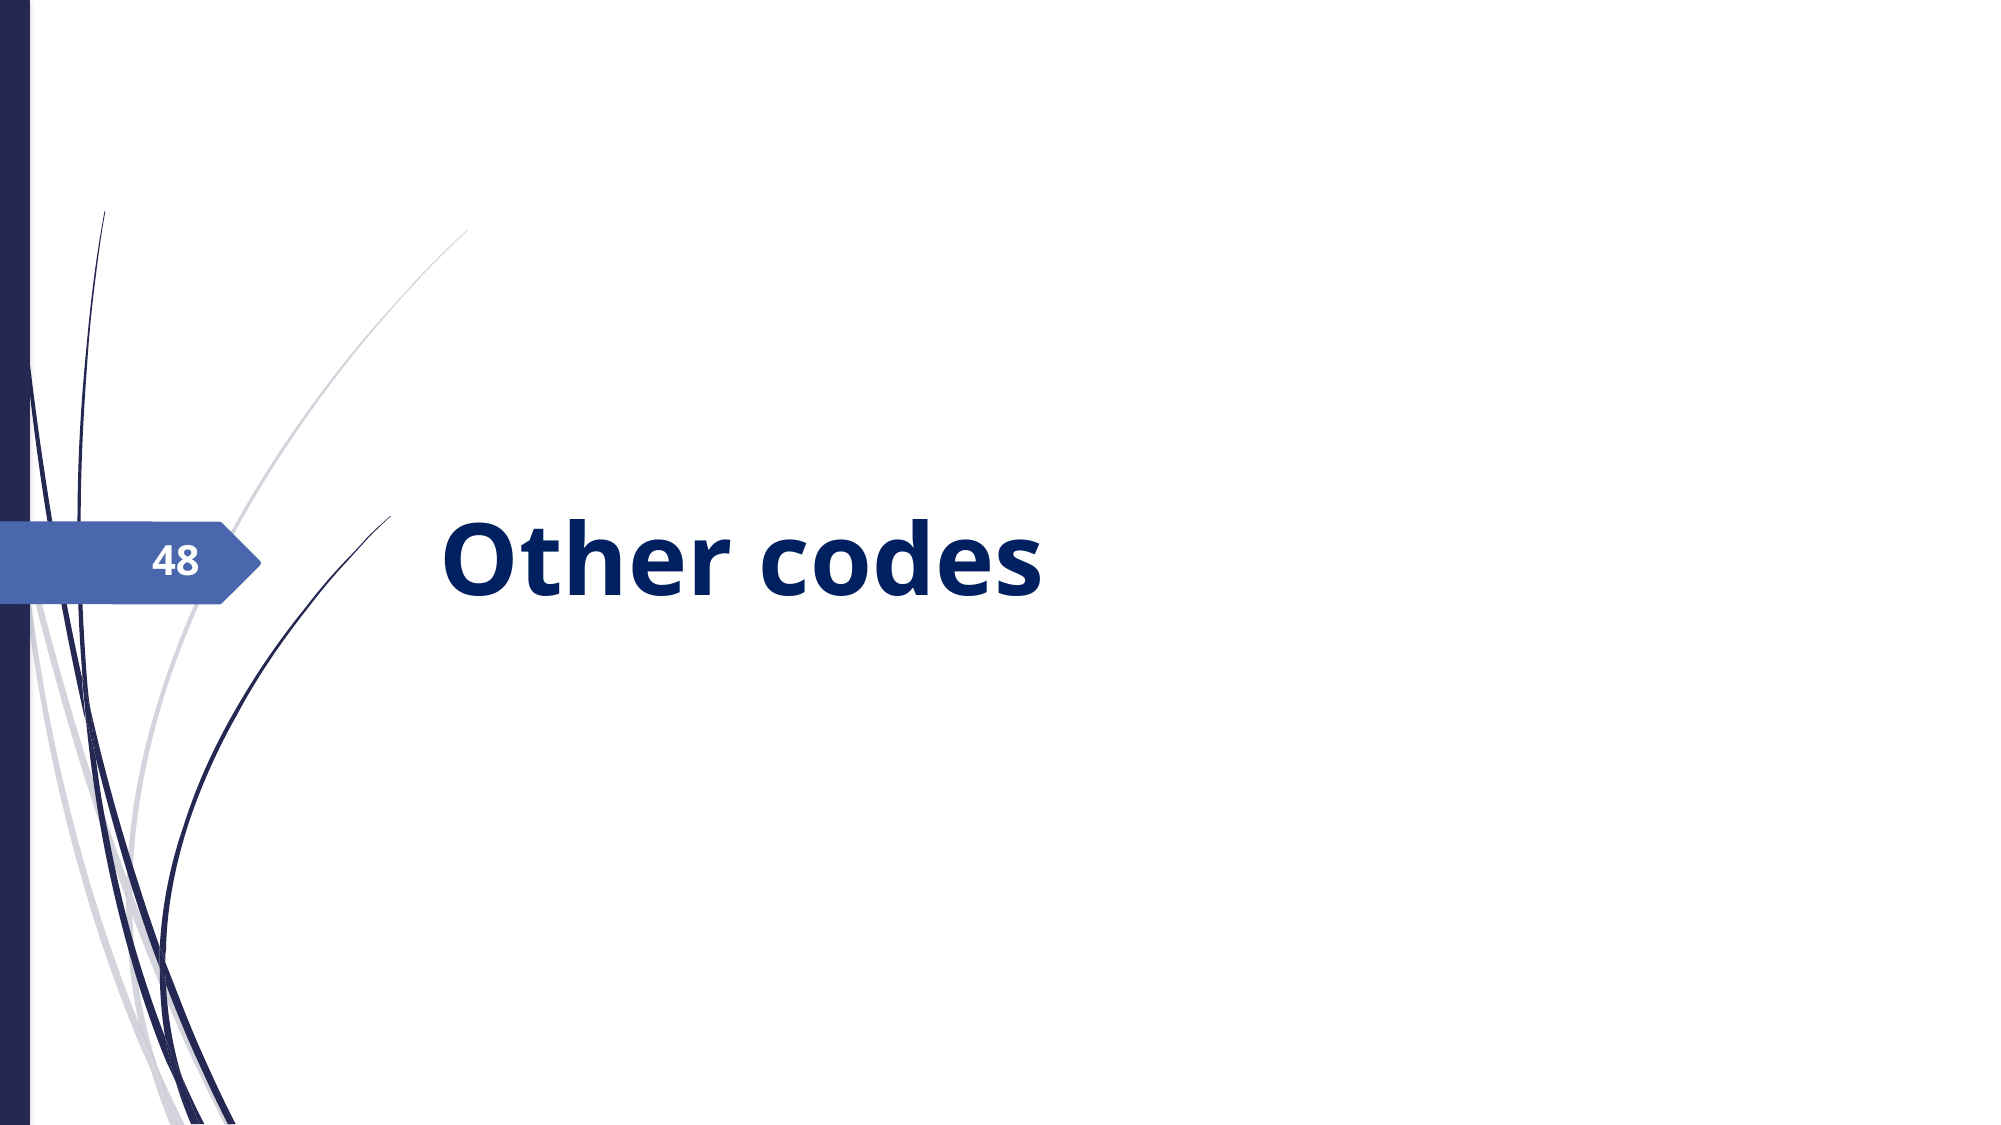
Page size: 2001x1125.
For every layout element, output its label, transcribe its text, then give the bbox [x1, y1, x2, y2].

title Other codes [424, 381, 1888, 623]
slide_number 48 [87, 532, 216, 592]
